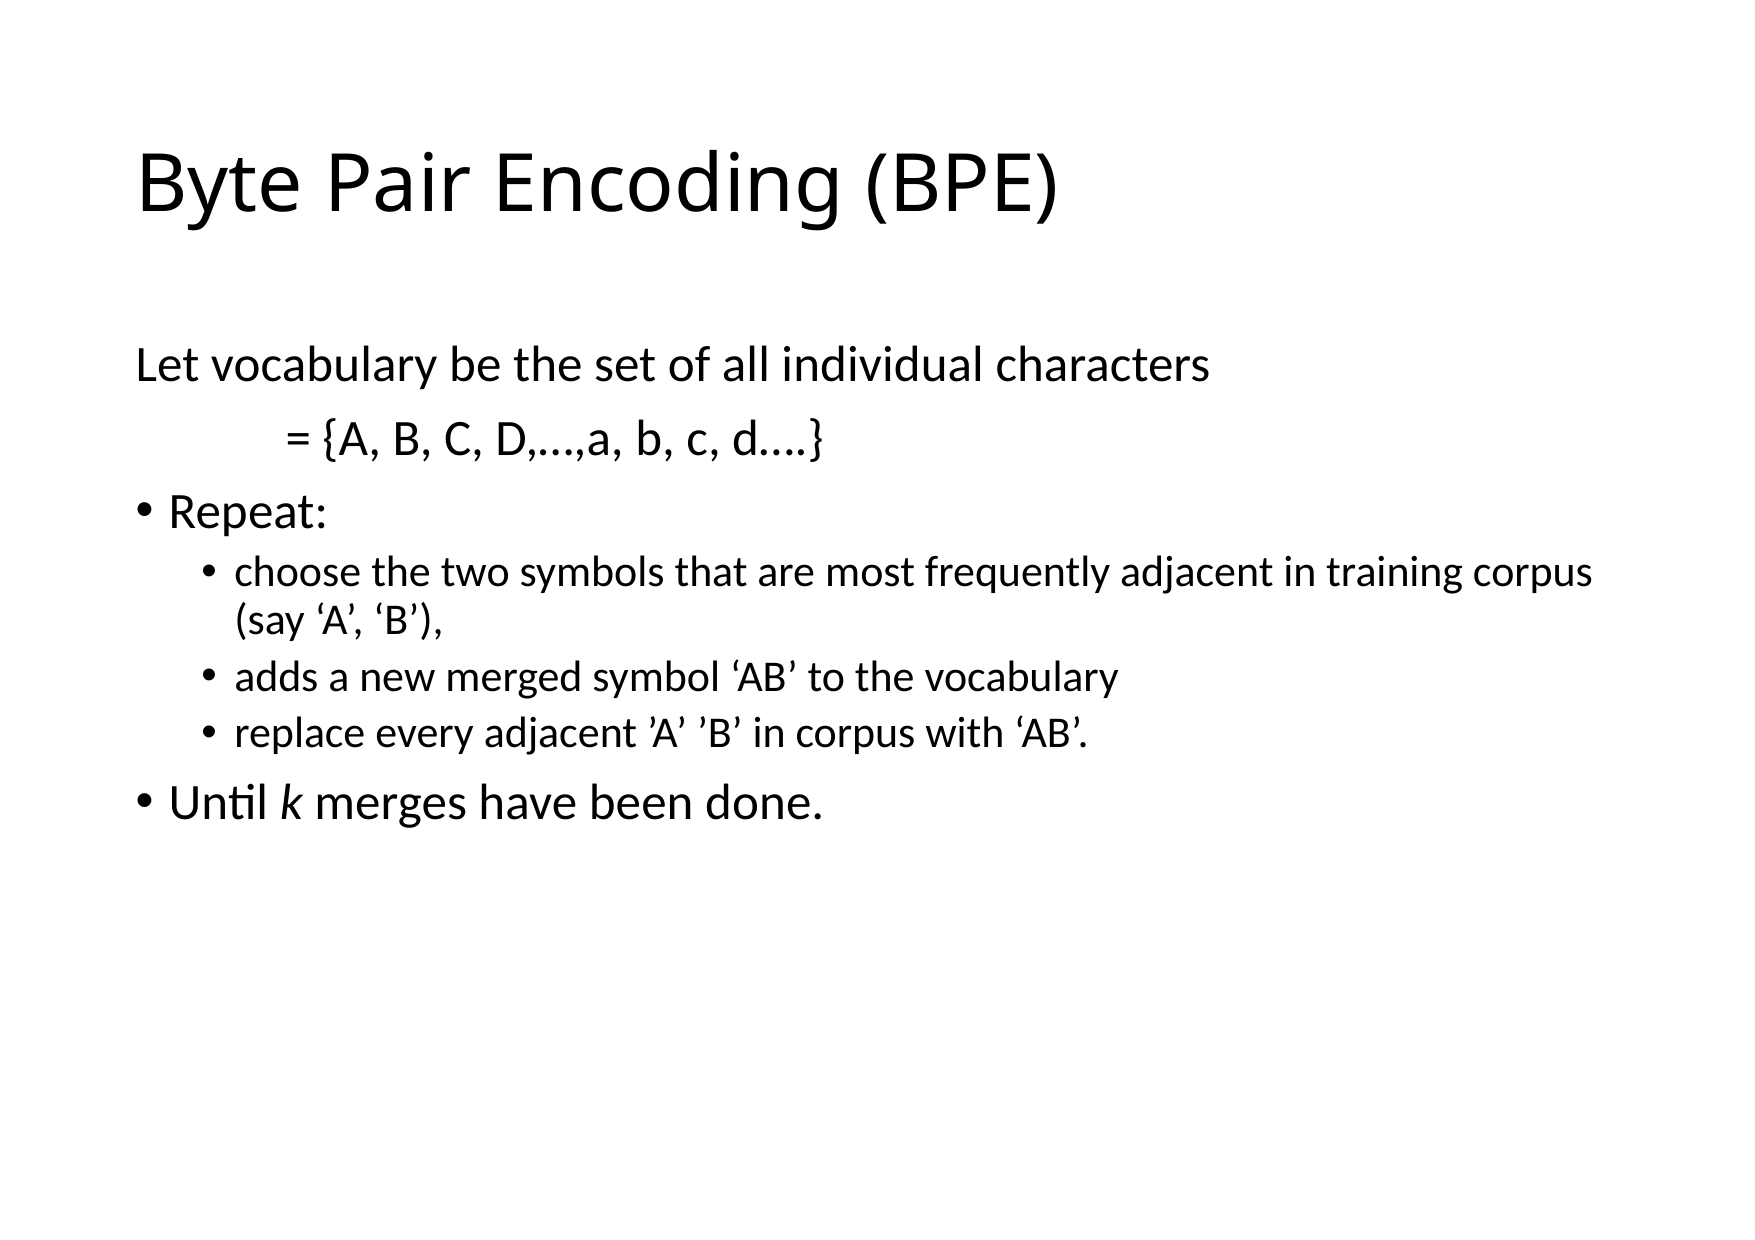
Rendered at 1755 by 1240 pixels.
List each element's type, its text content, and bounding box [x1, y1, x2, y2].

list Let vocabulary be the set of all individual characters = {A, B, C, D,…,a, b, c, d….} Repeat: choose the two symbols that are most frequently adjacent in training corpus (say ‘A’, ‘B’), adds a new merged symbol ‘AB’ to the vocabulary replace every adjacent ’A’ ’B’ in corpus with ‘AB’. Until k merges have been done. [120, 330, 1634, 1117]
title Byte Pair Encoding (BPE) [120, 66, 1634, 306]
